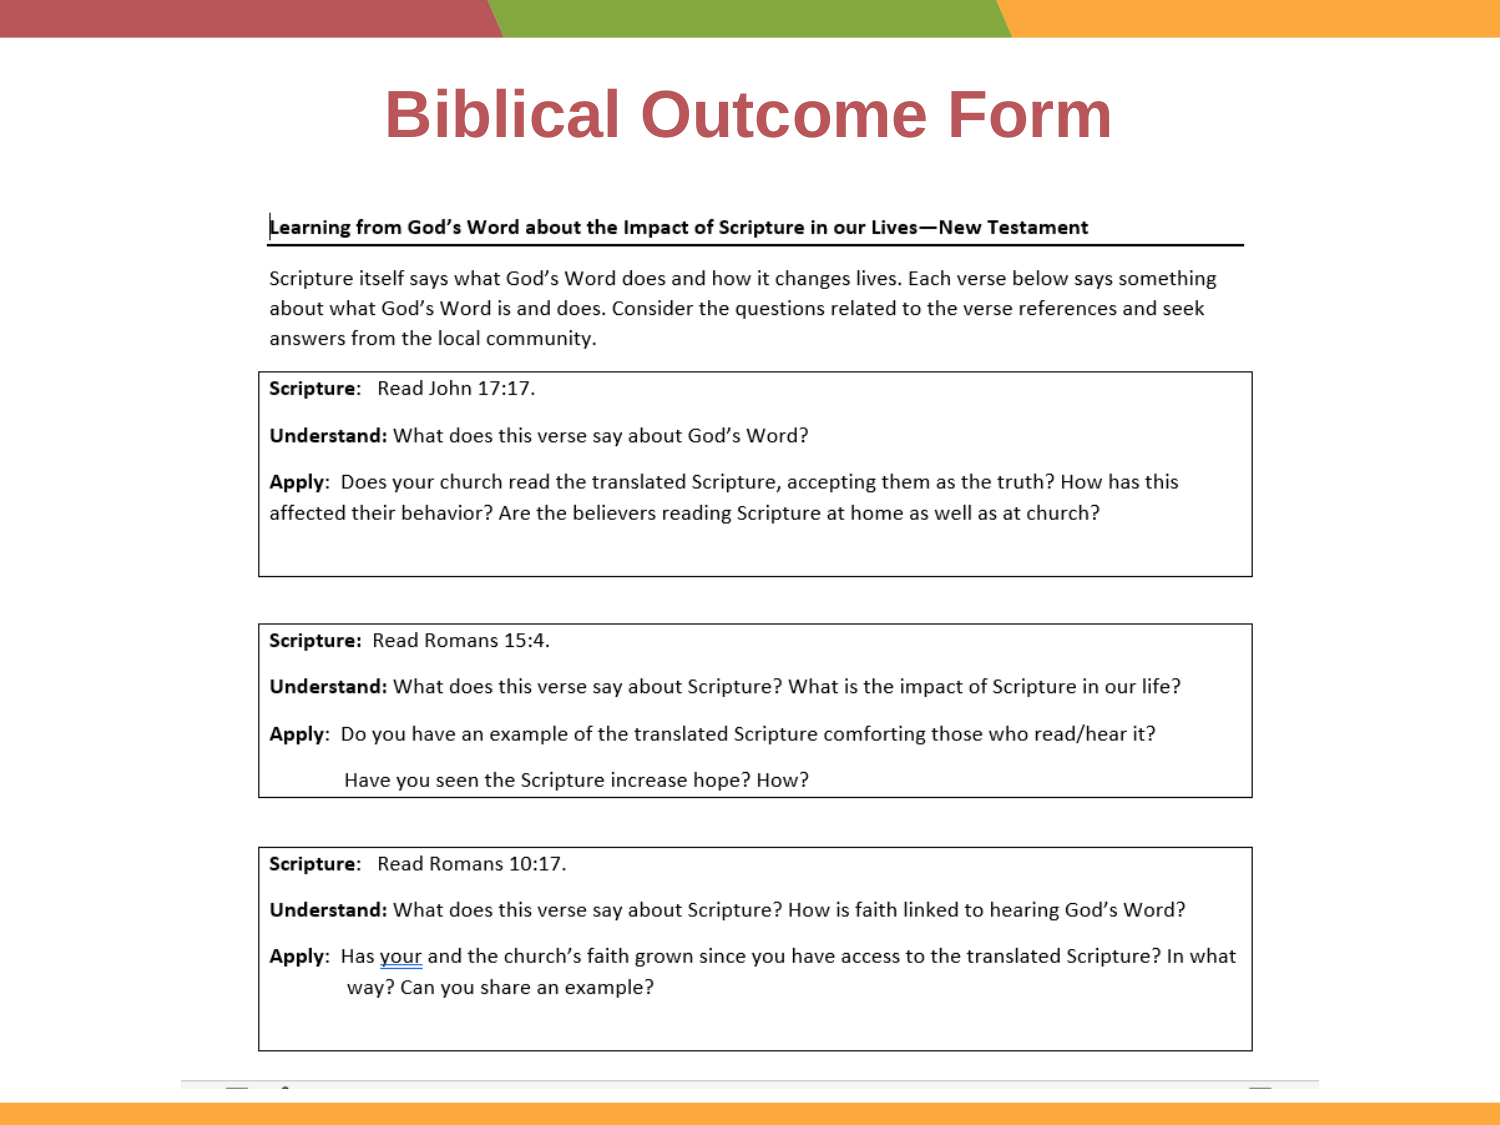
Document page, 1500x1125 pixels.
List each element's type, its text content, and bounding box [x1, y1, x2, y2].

title Biblical Outcome Form [103, 63, 1397, 281]
picture [181, 138, 1319, 1089]
